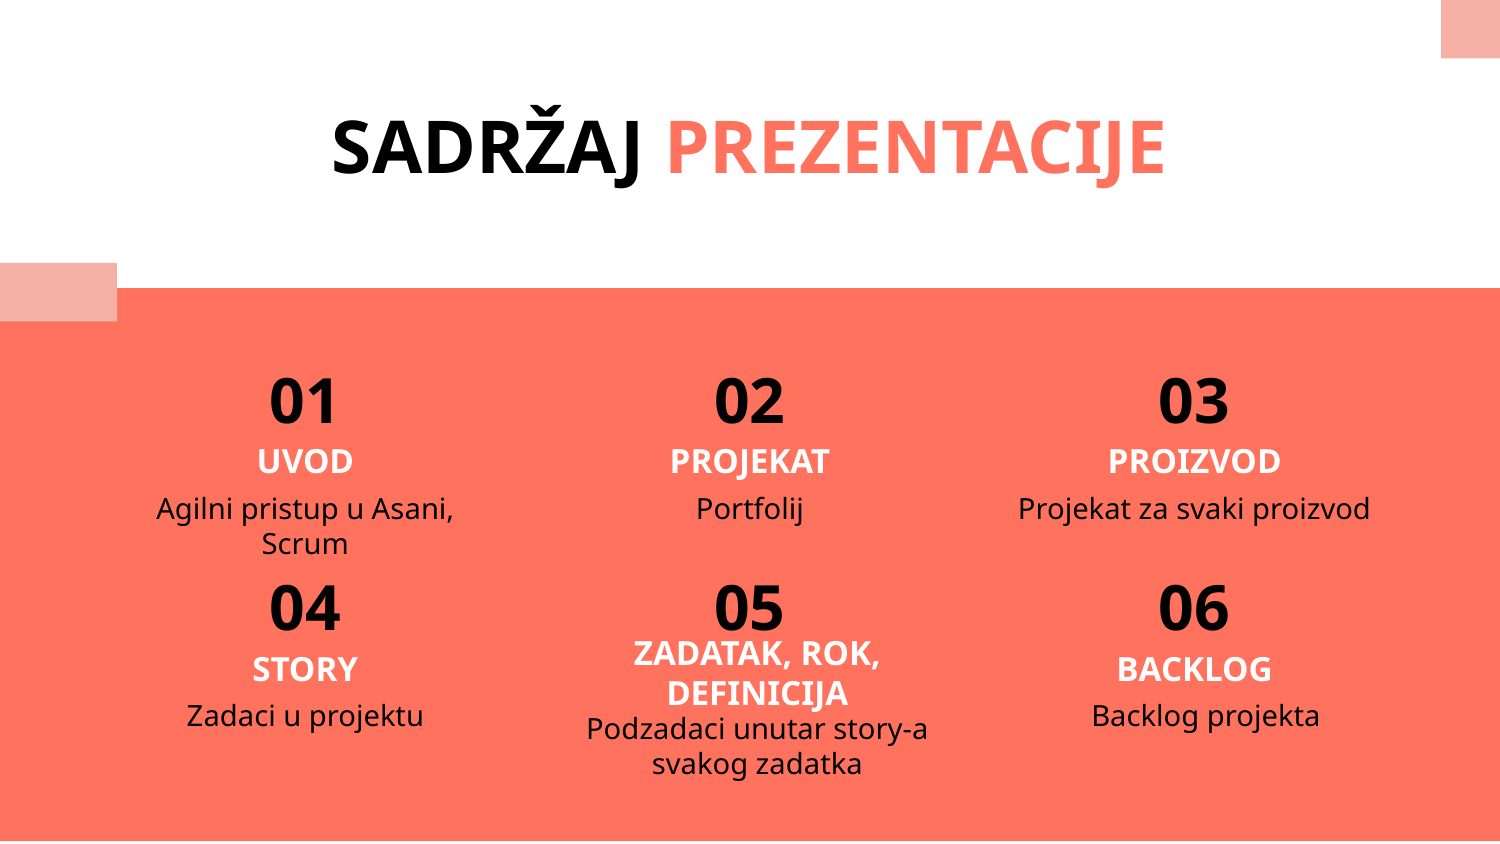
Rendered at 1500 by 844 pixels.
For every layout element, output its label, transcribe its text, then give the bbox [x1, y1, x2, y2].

subtitle Zadaci u projektu [108, 682, 503, 745]
subtitle Agilni pristup u Asani, Scrum [108, 475, 503, 538]
title PROIZVOD [997, 422, 1392, 475]
title 03 [1048, 367, 1341, 430]
title 05 [603, 574, 897, 637]
title BACKLOG [997, 629, 1392, 682]
title 02 [603, 367, 897, 430]
title PROJEKAT [553, 422, 947, 475]
subtitle Podzadaci unutar story-a svakog zadatka [553, 695, 962, 758]
subtitle Backlog projekta [997, 682, 1392, 745]
subtitle Portfolij [553, 475, 947, 538]
title 01 [159, 367, 452, 430]
title 04 [159, 574, 452, 637]
subtitle Projekat za svaki proizvod [997, 475, 1392, 538]
title 06 [1048, 574, 1341, 637]
title ZADATAK, ROK, DEFINICIJA [553, 653, 962, 695]
title STORY [108, 629, 503, 682]
title SADRŽAJ PREZENTACIJE [97, 107, 1402, 181]
title UVOD [108, 422, 503, 475]
